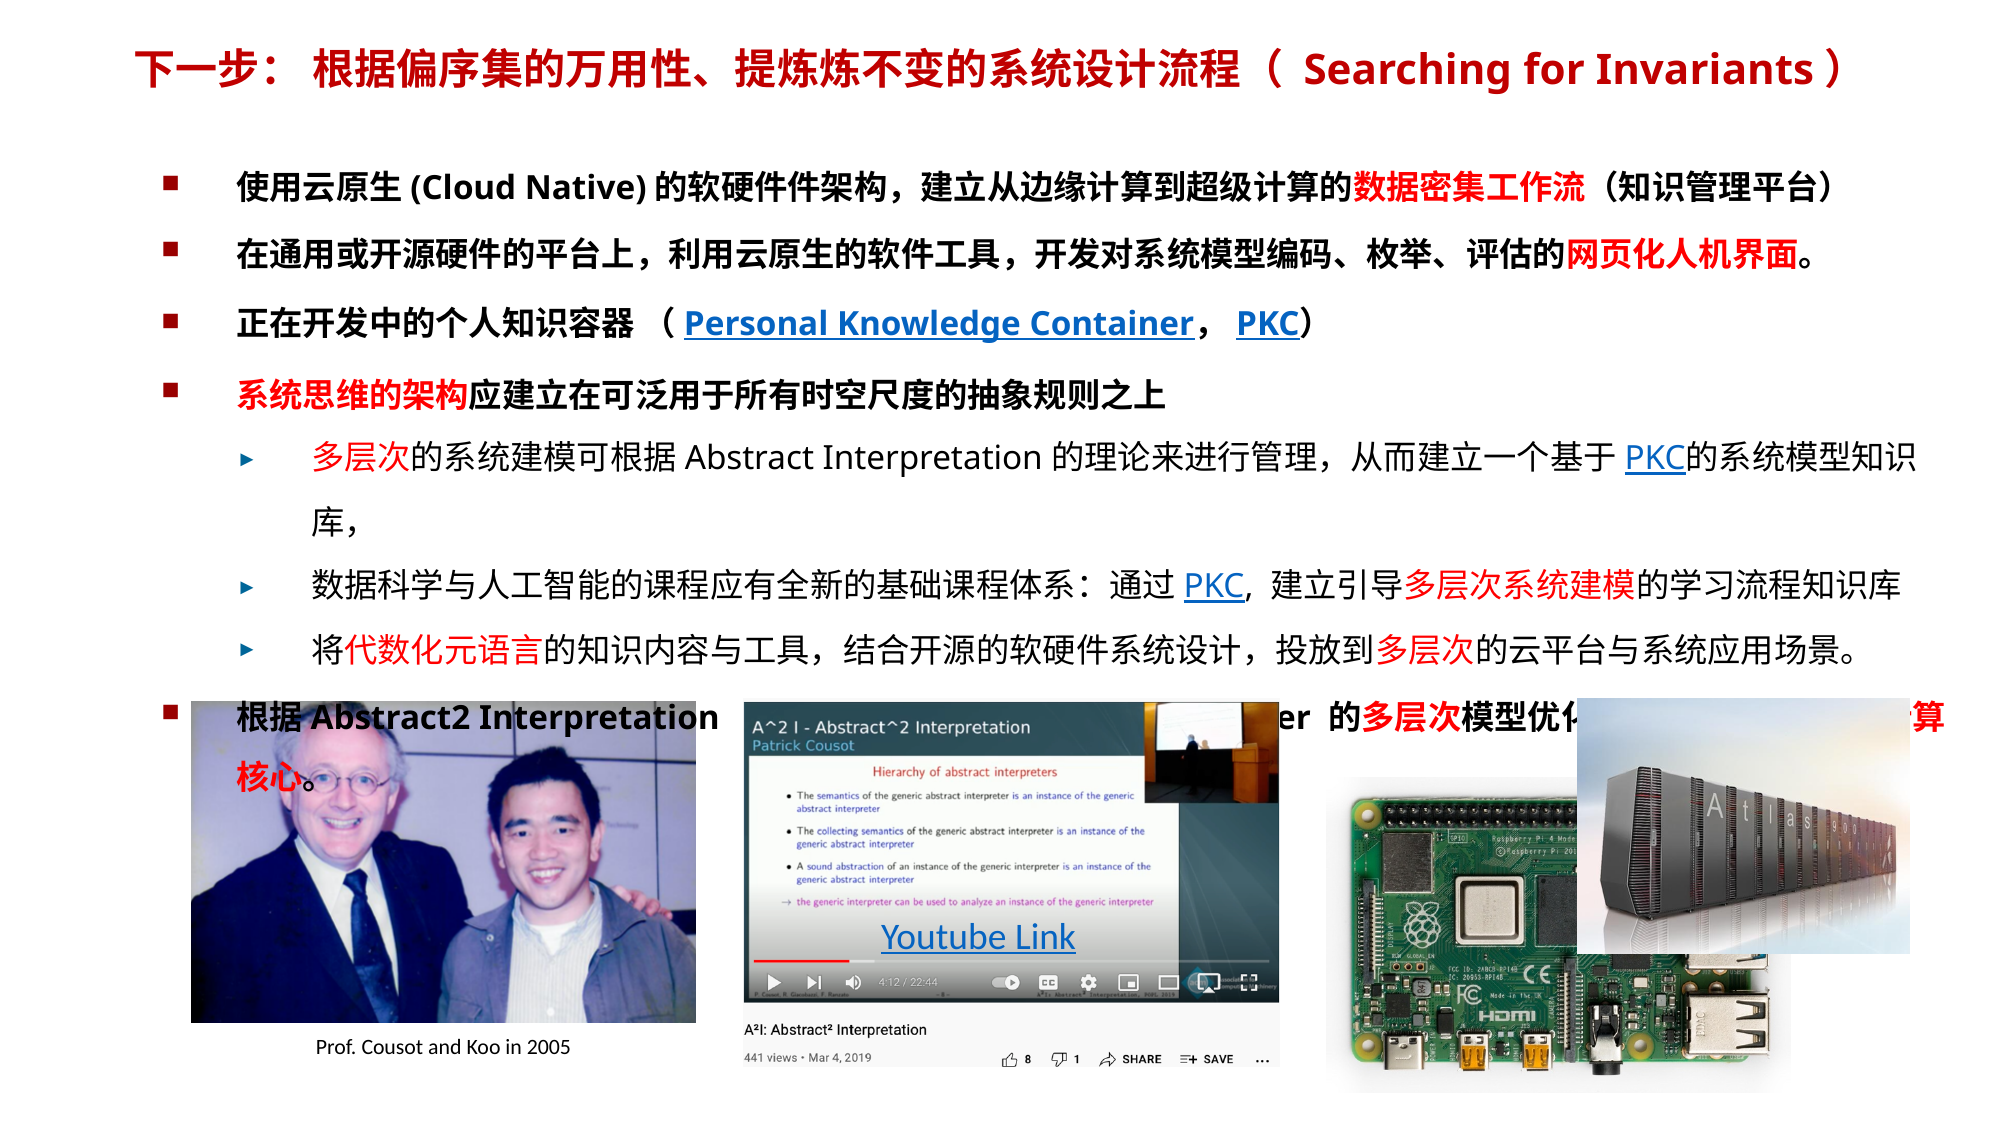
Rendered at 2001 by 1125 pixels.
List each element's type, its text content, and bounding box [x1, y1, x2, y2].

picture [1326, 698, 1910, 1093]
text_box 使用云原生(Cloud Native)的软硬件件架构，建立从边缘计算到超级计算的数据密集工作流（知识管理平台） 在通用或开源硬件的平台上，利用云原生的软件工具，开发对系统模型编码、枚举、评估的网页化人机界面。 正在开发中的个人知识容器 （Personal Knowledge Container，PKC） 系统思维的架构应建立在可泛用于所有时空尺度的抽象规则之上 多层次的系统建模可根据Abstract Interpretation的理论来进行管理，从而建立一个基于PKC的系统模型知识库， 数据科学与人工智能的课程应有全新的基础课程体系：通过PKC, 建立引导多层次系统建模的学习流程知识库 将代数化元语言的知识内容与工具，结合开源的软硬件系统设计，投放到多层次的云平台与系统应用场景。 根据Abstract2 Interpretation（A2I）/Meta Abstract Interpreter 的多层次模型优化策略，完善 AoS的计算核心。 [146, 138, 1982, 702]
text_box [743, 698, 1280, 1067]
picture [191, 701, 696, 1023]
text_box Prof. Cousot and Koo in 2005 [301, 1024, 587, 1066]
title 下一步： 根据偏序集的万用性、提炼炼不变的系统设计流程（ Searching for Invariants） [99, 32, 1901, 110]
